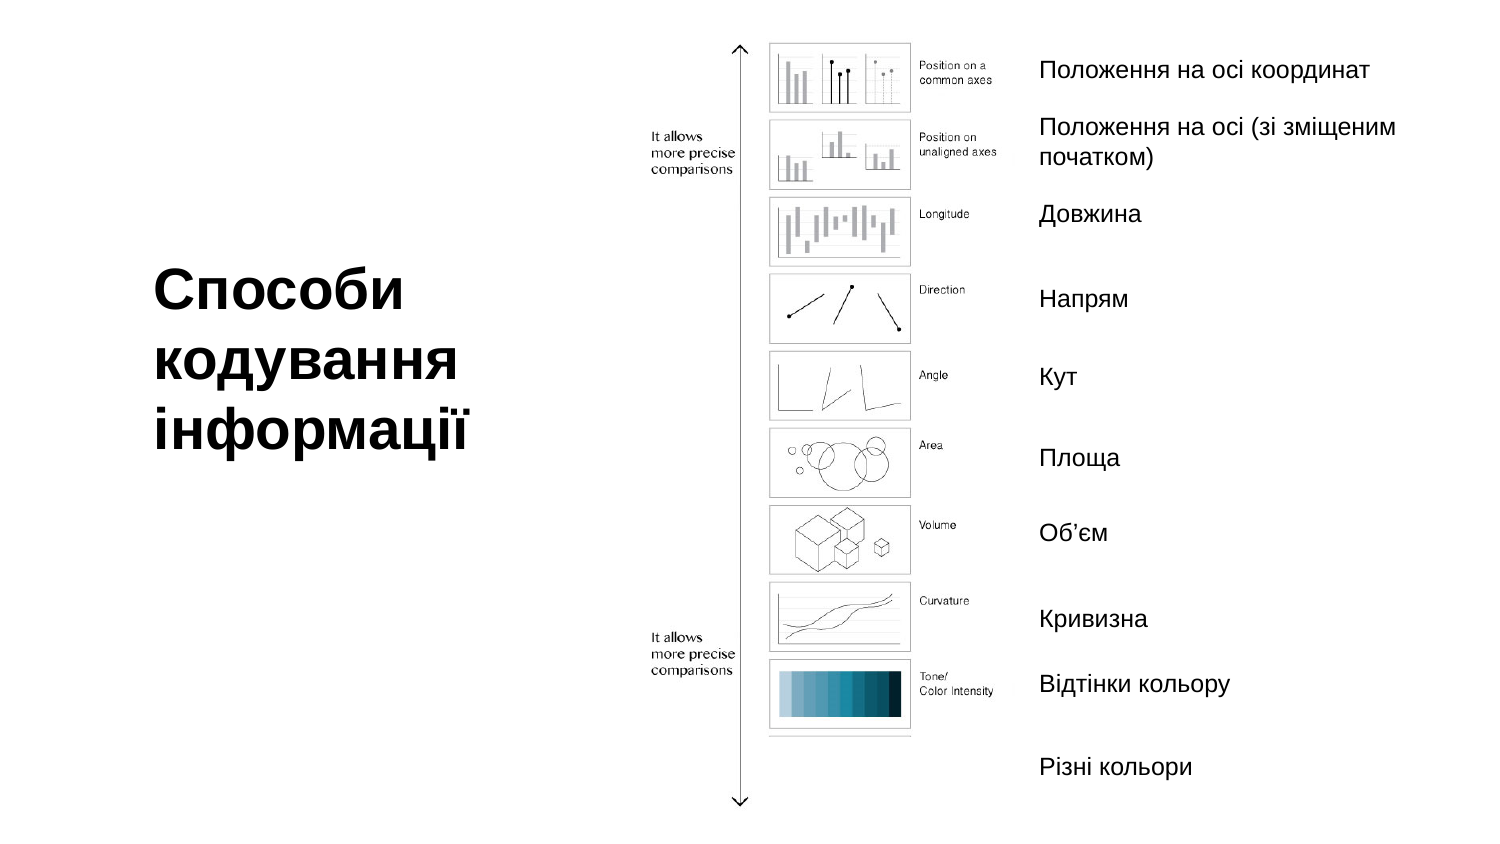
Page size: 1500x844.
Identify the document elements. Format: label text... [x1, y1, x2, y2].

text_box Положення на осі (зі зміщеним початком) [1024, 107, 1500, 174]
text_box Кут [1024, 357, 1500, 423]
text_box Площа [1024, 423, 1500, 490]
picture [605, 25, 1016, 819]
text_box Довжина [1024, 179, 1500, 246]
text_box Об’єм [1024, 498, 1500, 565]
text_box Кривизна [1024, 584, 1500, 650]
title Способи кодування інформації [138, 236, 549, 518]
text_box Положення на осі координат [1024, 36, 1500, 102]
text_box Напрям [1024, 264, 1500, 330]
text_box Різні кольори [1024, 732, 1500, 799]
text_box Відтінки кольору [1024, 650, 1500, 716]
